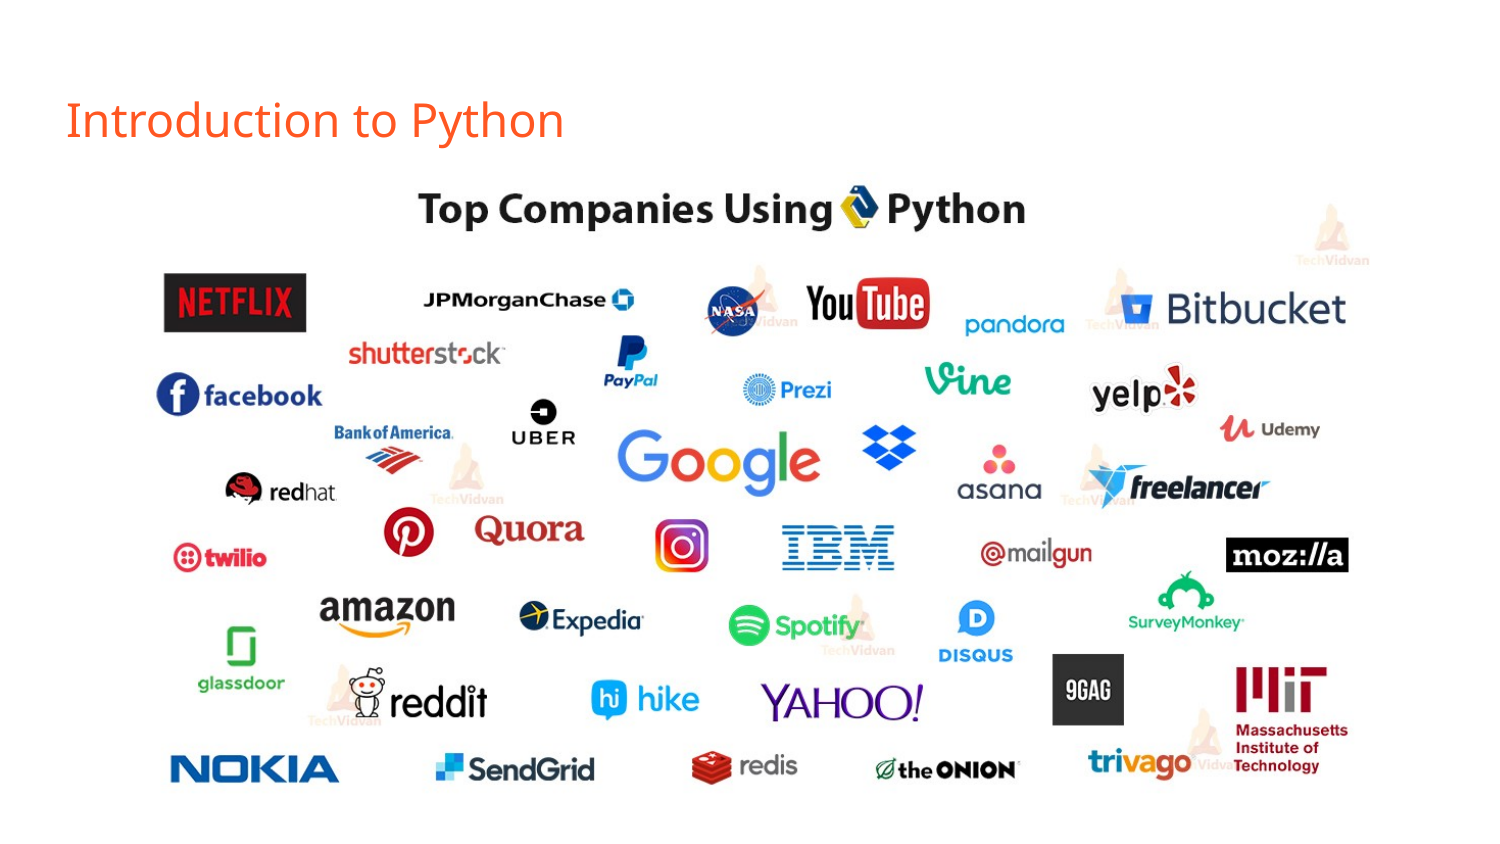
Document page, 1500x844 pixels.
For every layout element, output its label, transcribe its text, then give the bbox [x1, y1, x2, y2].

title Introduction to Python [51, 72, 1449, 167]
picture [145, 172, 1370, 801]
